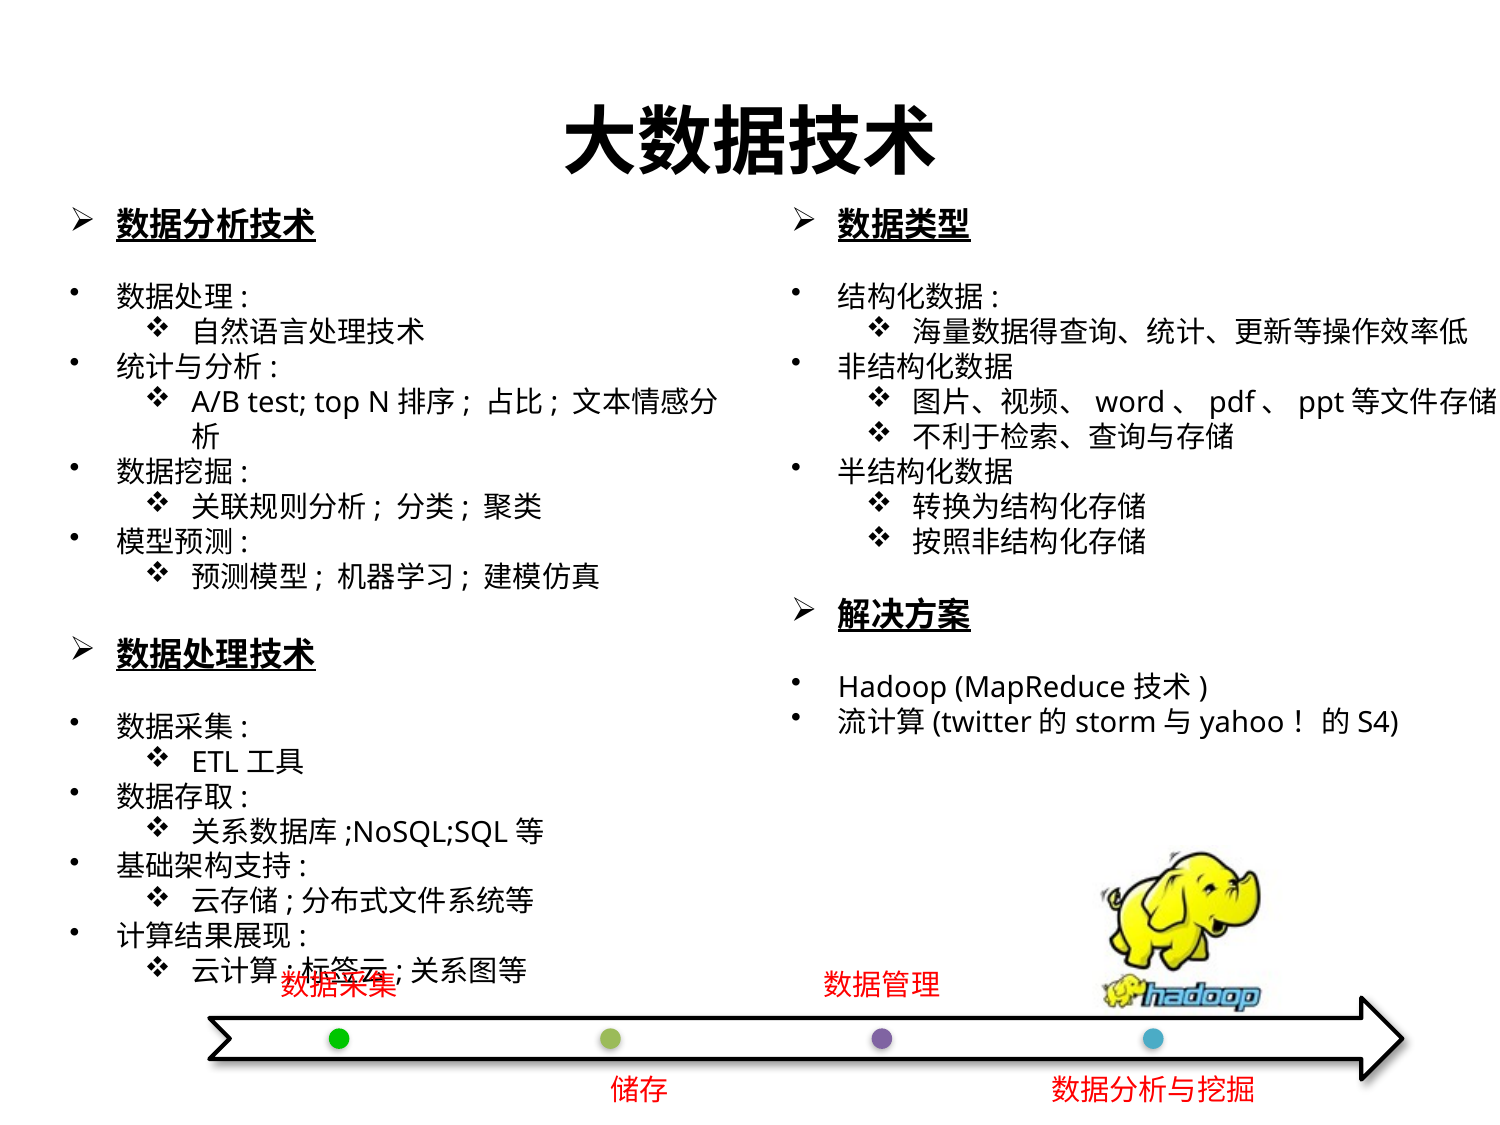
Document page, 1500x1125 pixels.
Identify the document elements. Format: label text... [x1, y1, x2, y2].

picture [1080, 845, 1297, 935]
text_box 数据分析技术 数据处理: 自然语言处理技术 统计与分析: A/B test; top N排序; 占比; 文本情感分析 数据挖掘: 关联规则分析; 分类; 聚类 模型预测: 预测模型; 机器学习; 建模仿真 数据处理技术 数据采集: ETL工具 数据存取: 关系数据库;NoSQL;SQL等 基础架构支持: 云存储;分布式文件系统等 计算结果展现: 云计算;标签云;关系图等 [54, 196, 754, 995]
title 大数据技术 [75, 45, 1425, 233]
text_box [209, 935, 1403, 1125]
text_box 数据类型 结构化数据: 海量数据得查询、统计、更新等操作效率低 非结构化数据 图片、视频、word、pdf、ppt等文件存储 不利于检索、查询与存储 半结构化数据 转换为结构化存储 按照非结构化存储 [776, 196, 1500, 566]
text_box 解决方案 Hadoop (MapReduce技术) 流计算(twitter的storm与yahoo！的S4) [776, 586, 1500, 746]
